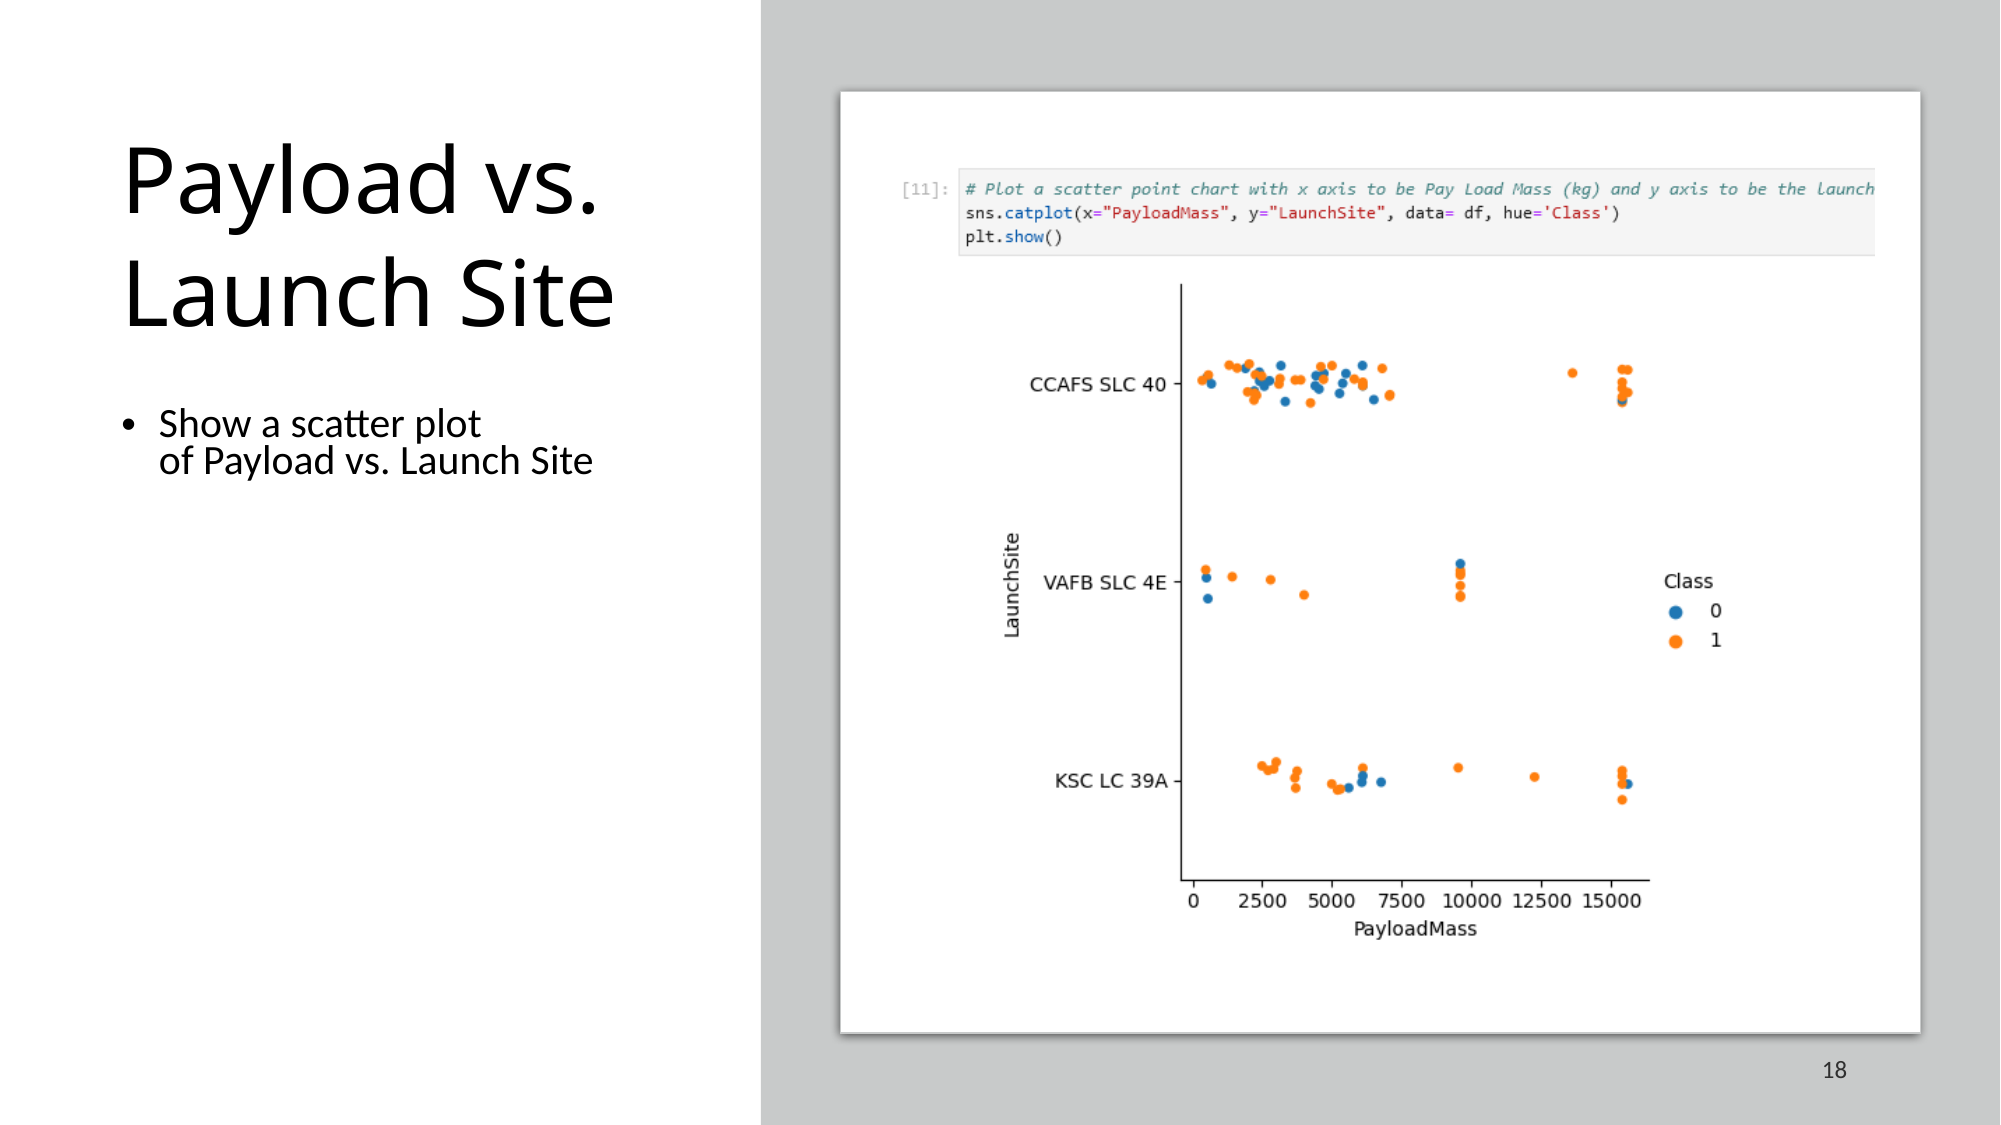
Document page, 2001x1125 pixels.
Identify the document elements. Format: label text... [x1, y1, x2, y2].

text_box [760, 0, 2000, 1125]
text_box [839, 90, 1922, 1034]
slide_number 18 [1412, 1042, 1863, 1103]
picture [886, 146, 1875, 979]
text_box Payload vs. Launch Site [106, 103, 682, 370]
list Show a scatter plot of Payload vs. Launch Site [106, 399, 682, 1021]
